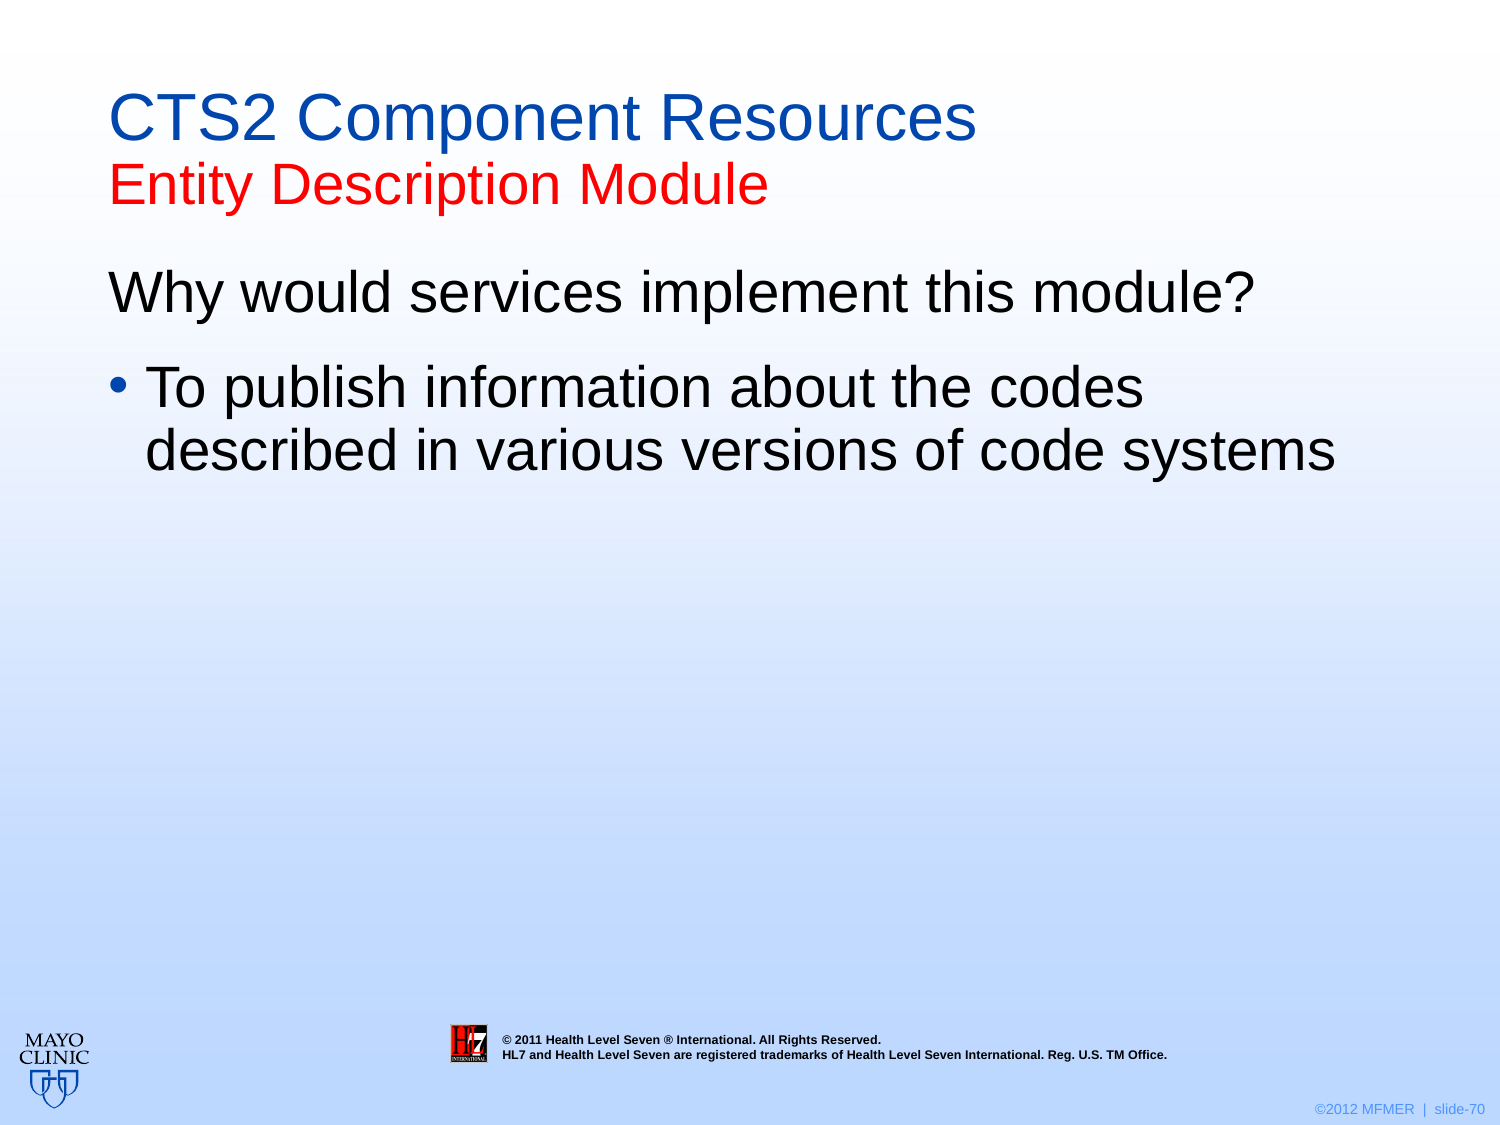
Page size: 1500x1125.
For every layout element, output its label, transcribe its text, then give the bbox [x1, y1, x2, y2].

picture [0, 0, 1500, 1125]
list Why would services implement this module? To publish information about the codes described in various versions of code systems [108, 224, 1392, 1013]
title CTS2 Component Resources Entity Description Module [108, 0, 1392, 224]
